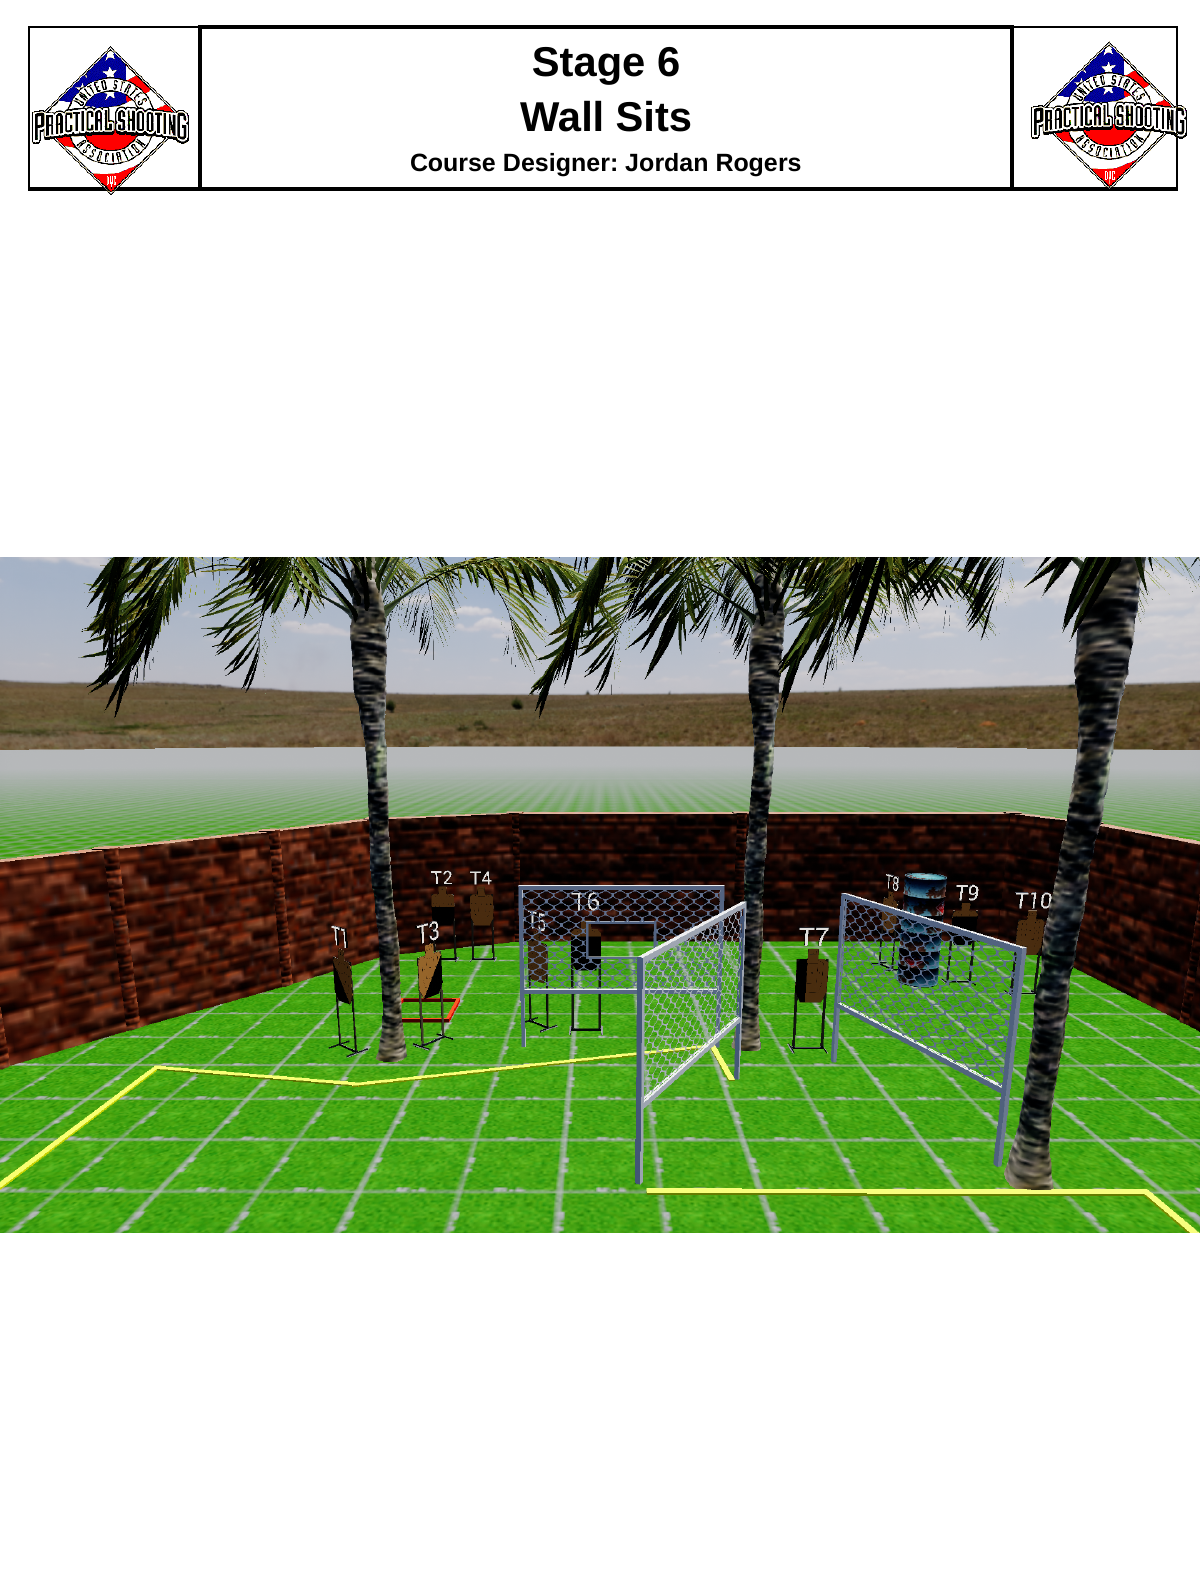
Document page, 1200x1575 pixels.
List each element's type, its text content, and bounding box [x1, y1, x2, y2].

picture [24, 45, 199, 198]
table_header [1014, 28, 1176, 187]
table_header [30, 28, 198, 45]
picture [0, 556, 1200, 1233]
table_header Stage 6 Wall Sits Course Designer: Jordan Rogers [202, 29, 1010, 187]
picture [1022, 40, 1197, 193]
